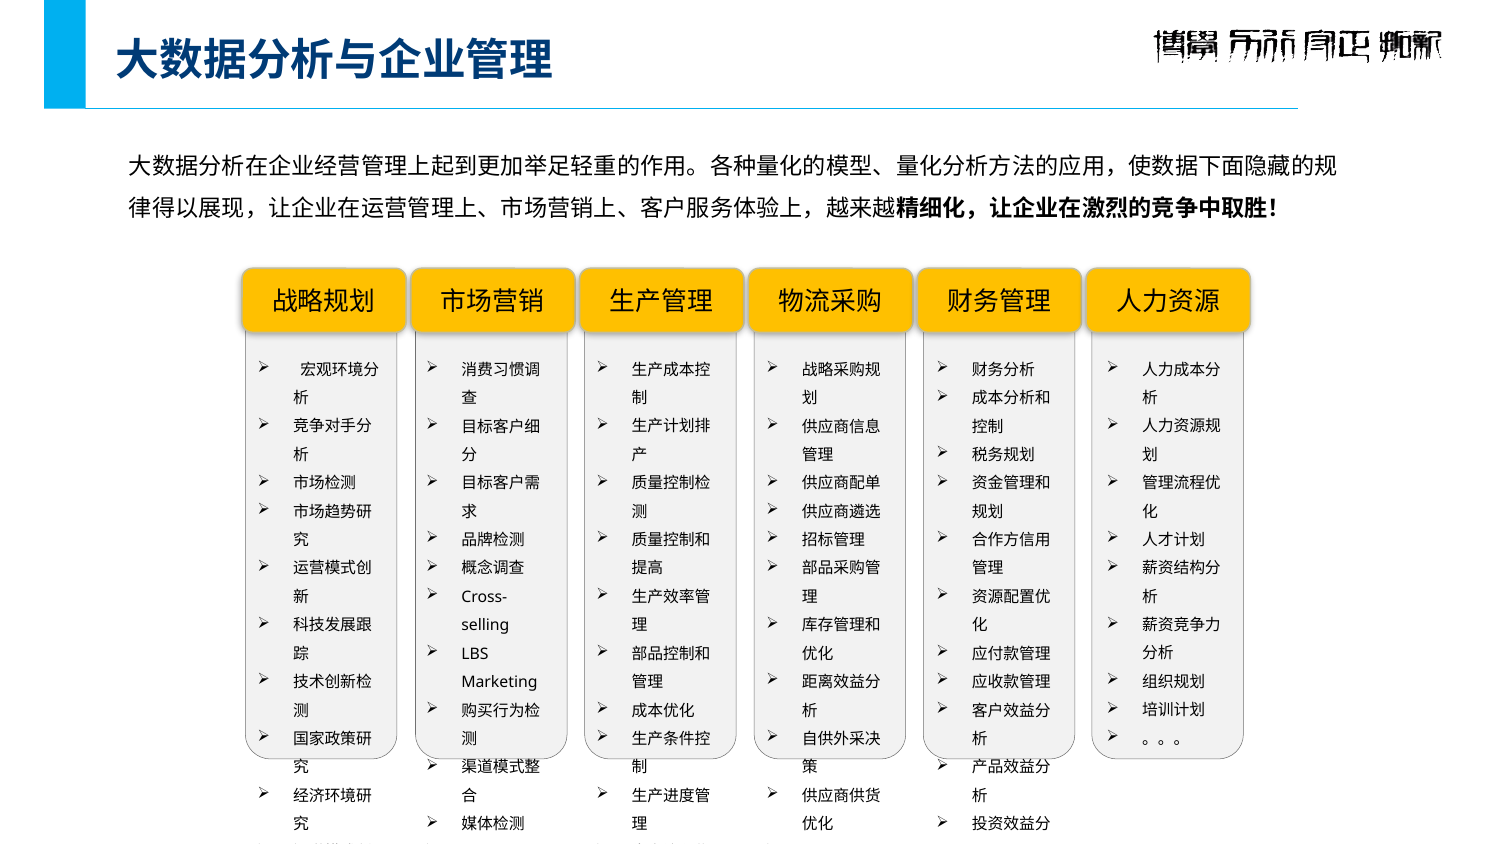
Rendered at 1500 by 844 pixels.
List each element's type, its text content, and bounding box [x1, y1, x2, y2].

title 大数据分析与企业管理 [100, 19, 998, 98]
picture [1139, 24, 1462, 69]
text_box 大数据分析在企业经营管理上起到更加举足轻重的作用。各种量化的模型、量化分析方法的应用，使数据下面隐藏的规律得以展现，让企业在运营管理上、市场营销上、客户服务体验上，越来越精细化，让企业在激烈的竞争中取胜！ [114, 130, 1359, 229]
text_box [241, 268, 1251, 762]
